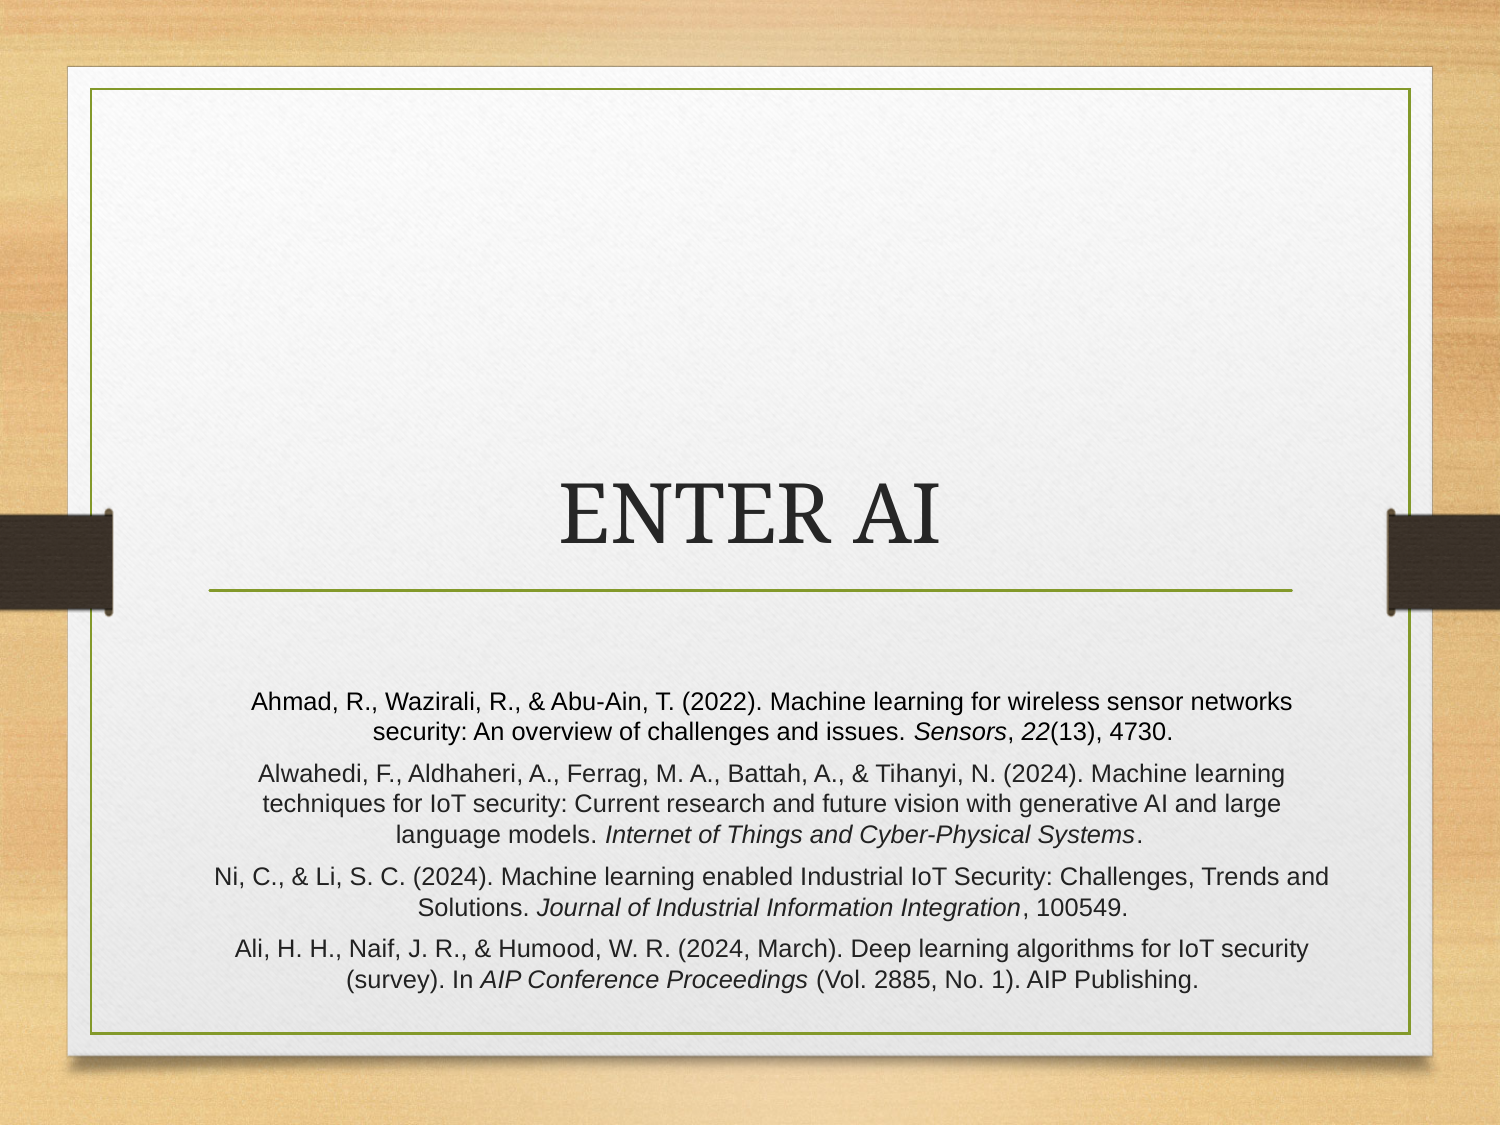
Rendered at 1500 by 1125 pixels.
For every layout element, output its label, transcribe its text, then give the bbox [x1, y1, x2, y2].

list Ahmad, R., Wazirali, R., & Abu-Ain, T. (2022). Machine learning for wireless sensor networks security: An overview of challenges and issues. Sensors, 22(13), 4730. Alwahedi, F., Aldhaheri, A., Ferrag, M. A., Battah, A., & Tihanyi, N. (2024). Machine learning techniques for IoT security: Current research and future vision with generative AI and large language models. Internet of Things and Cyber-Physical Systems. Ni, C., & Li, S. C. (2024). Machine learning enabled Industrial IoT Security: Challenges, Trends and Solutions. Journal of Industrial Information Integration, 100549. Ali, H. H., Naif, J. R., & Humood, W. R. (2024, March). Deep learning algorithms for IoT security (survey). In AIP Conference Proceedings (Vol. 2885, No. 1). AIP Publishing. [192, 676, 1355, 1004]
picture [0, 0, 1500, 1125]
title ENTER AI [209, 269, 1292, 569]
